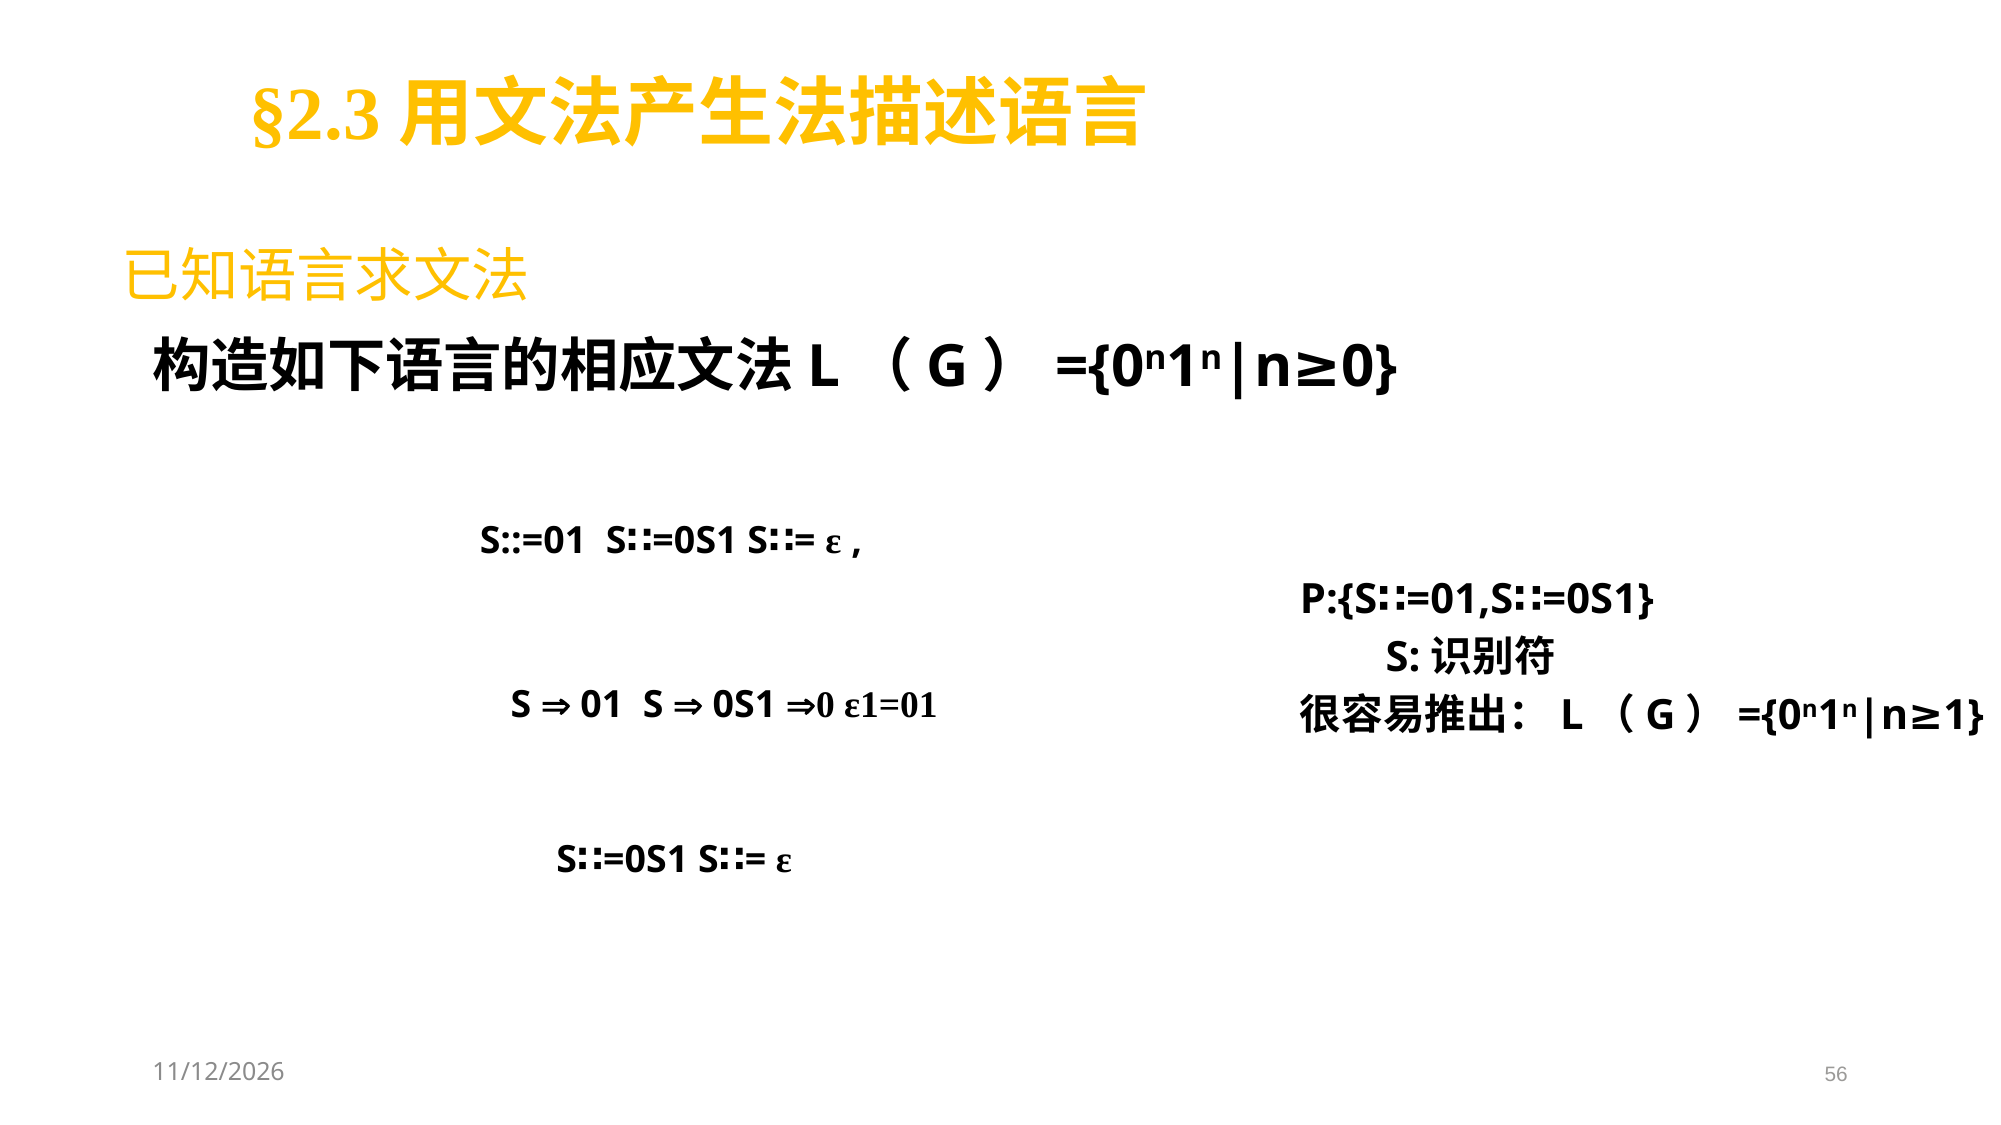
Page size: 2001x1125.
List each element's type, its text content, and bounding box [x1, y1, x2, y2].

text_box S∷=0S1 S∷= ε [541, 827, 817, 888]
list 构造如下语言的相应文法L（G）={0n1n|n≥0} [137, 328, 1863, 488]
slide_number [137, 1042, 588, 1103]
slide_number 56 [1412, 1042, 1863, 1103]
title 已知语言求文法 [106, 168, 1832, 386]
text_box P:{S∷=01,S∷=0S1} S:识别符 很容易推出：L（G）={0n1n|n≥1} [1284, 564, 2000, 746]
text_box S::=01 S∷=0S1 S∷= ε , [465, 509, 877, 569]
text_box S  01 S  0S1 0 ε1=01 [495, 672, 1000, 733]
text_box §2.3用文法产生法描述语言 [228, 38, 1679, 288]
